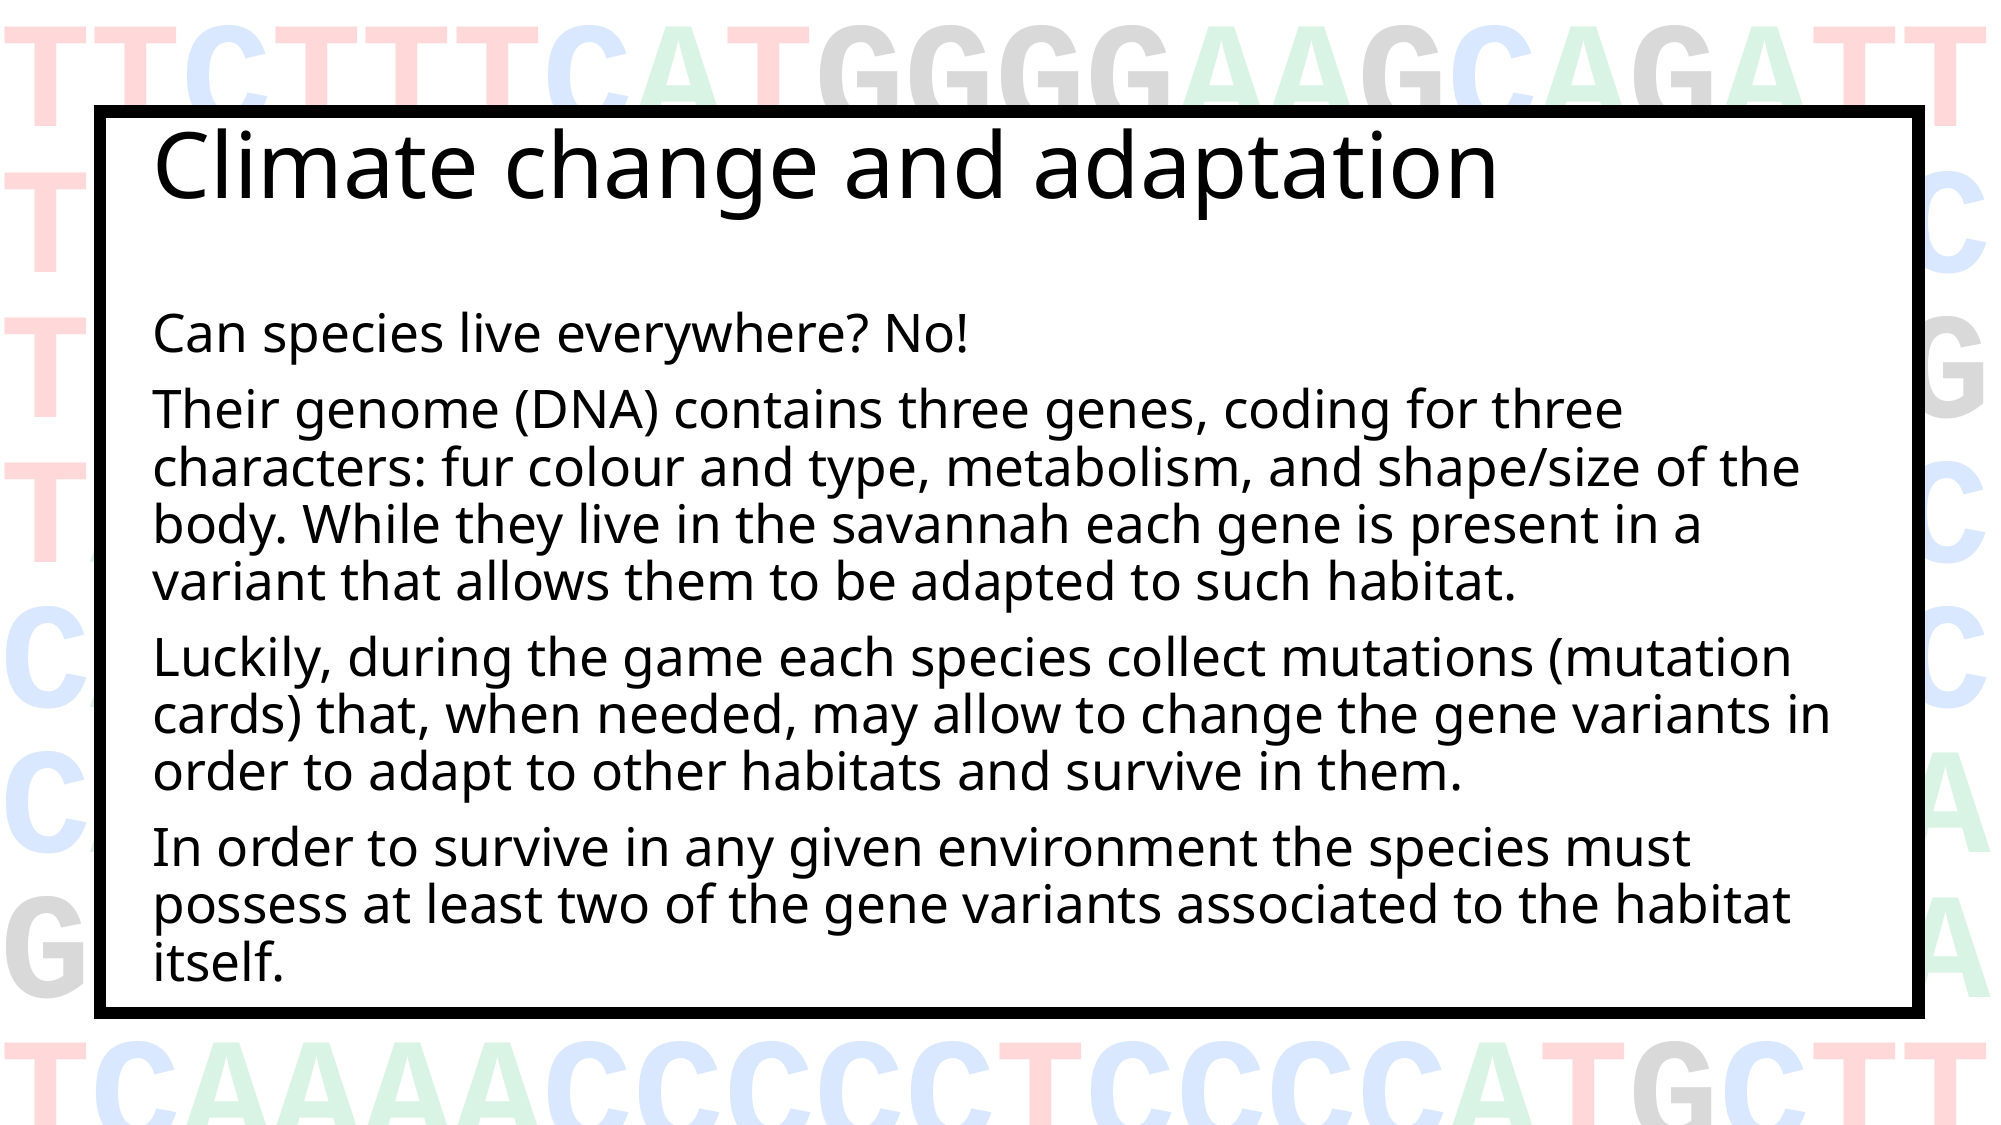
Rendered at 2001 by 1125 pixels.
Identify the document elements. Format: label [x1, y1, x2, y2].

text_box [0, 0, 2000, 1125]
